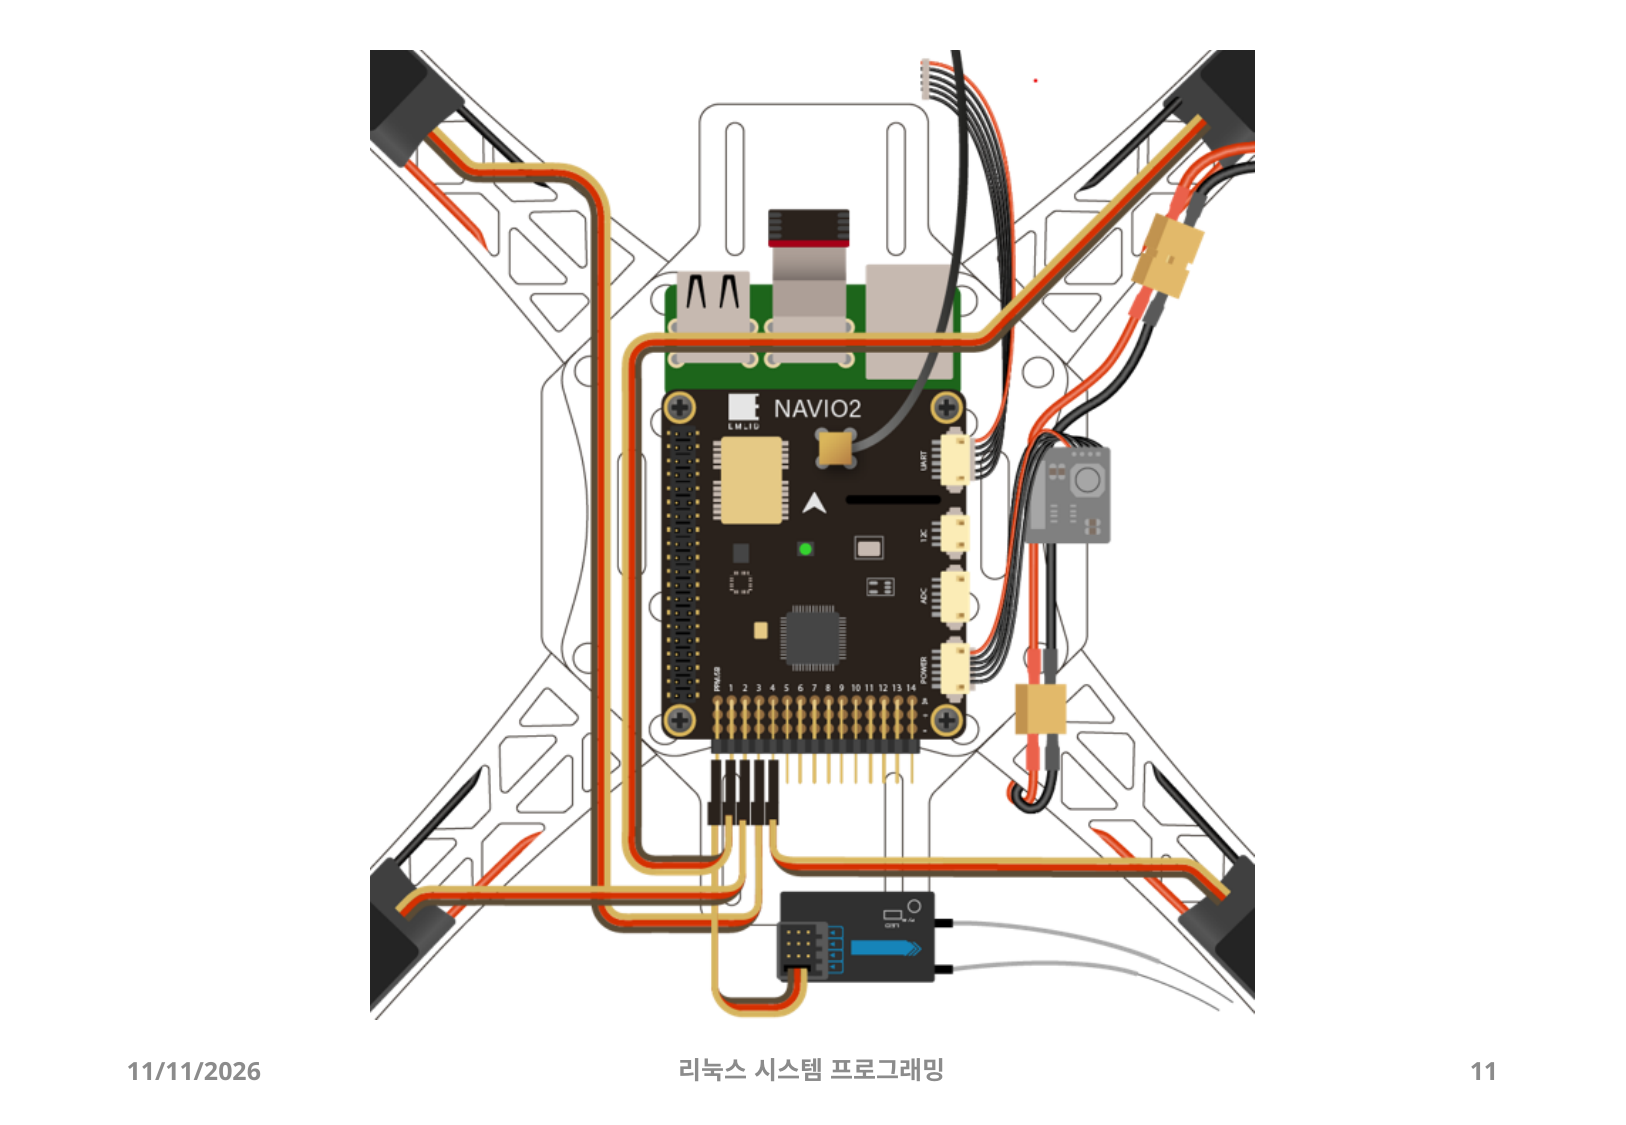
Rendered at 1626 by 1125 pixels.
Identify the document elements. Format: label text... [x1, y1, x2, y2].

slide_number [111, 1042, 303, 1103]
picture [370, 50, 1255, 1020]
footer 리눅스 시스템 프로그래밍 [538, 1042, 1087, 1103]
slide_number 11 [1433, 1042, 1514, 1103]
